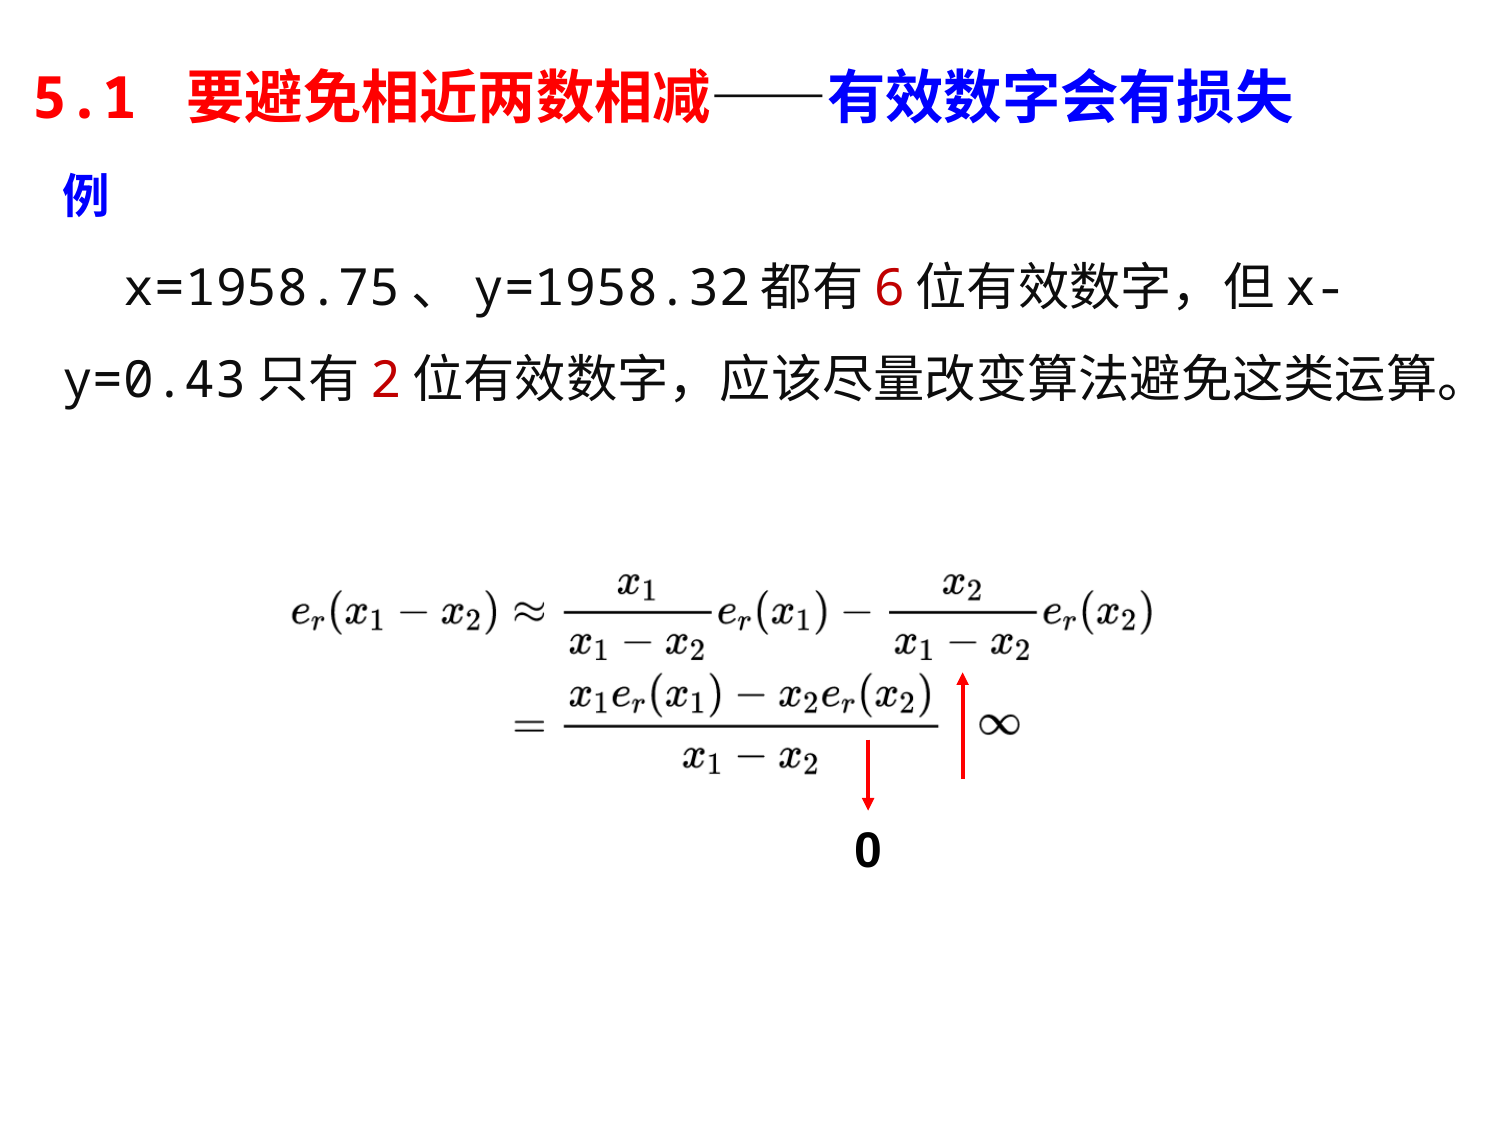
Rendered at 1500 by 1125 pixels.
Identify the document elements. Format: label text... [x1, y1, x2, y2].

picture [277, 566, 1155, 779]
subtitle 例 x=1958.75、y=1958.32都有6位有效数字，但x-y=0.43只有2位有效数字，应该尽量改变算法避免这类运算。 [47, 164, 1453, 496]
text_box 0 [839, 810, 897, 886]
title 5.1 要避免相近两数相减——有效数字会有损失 [17, 21, 1329, 135]
